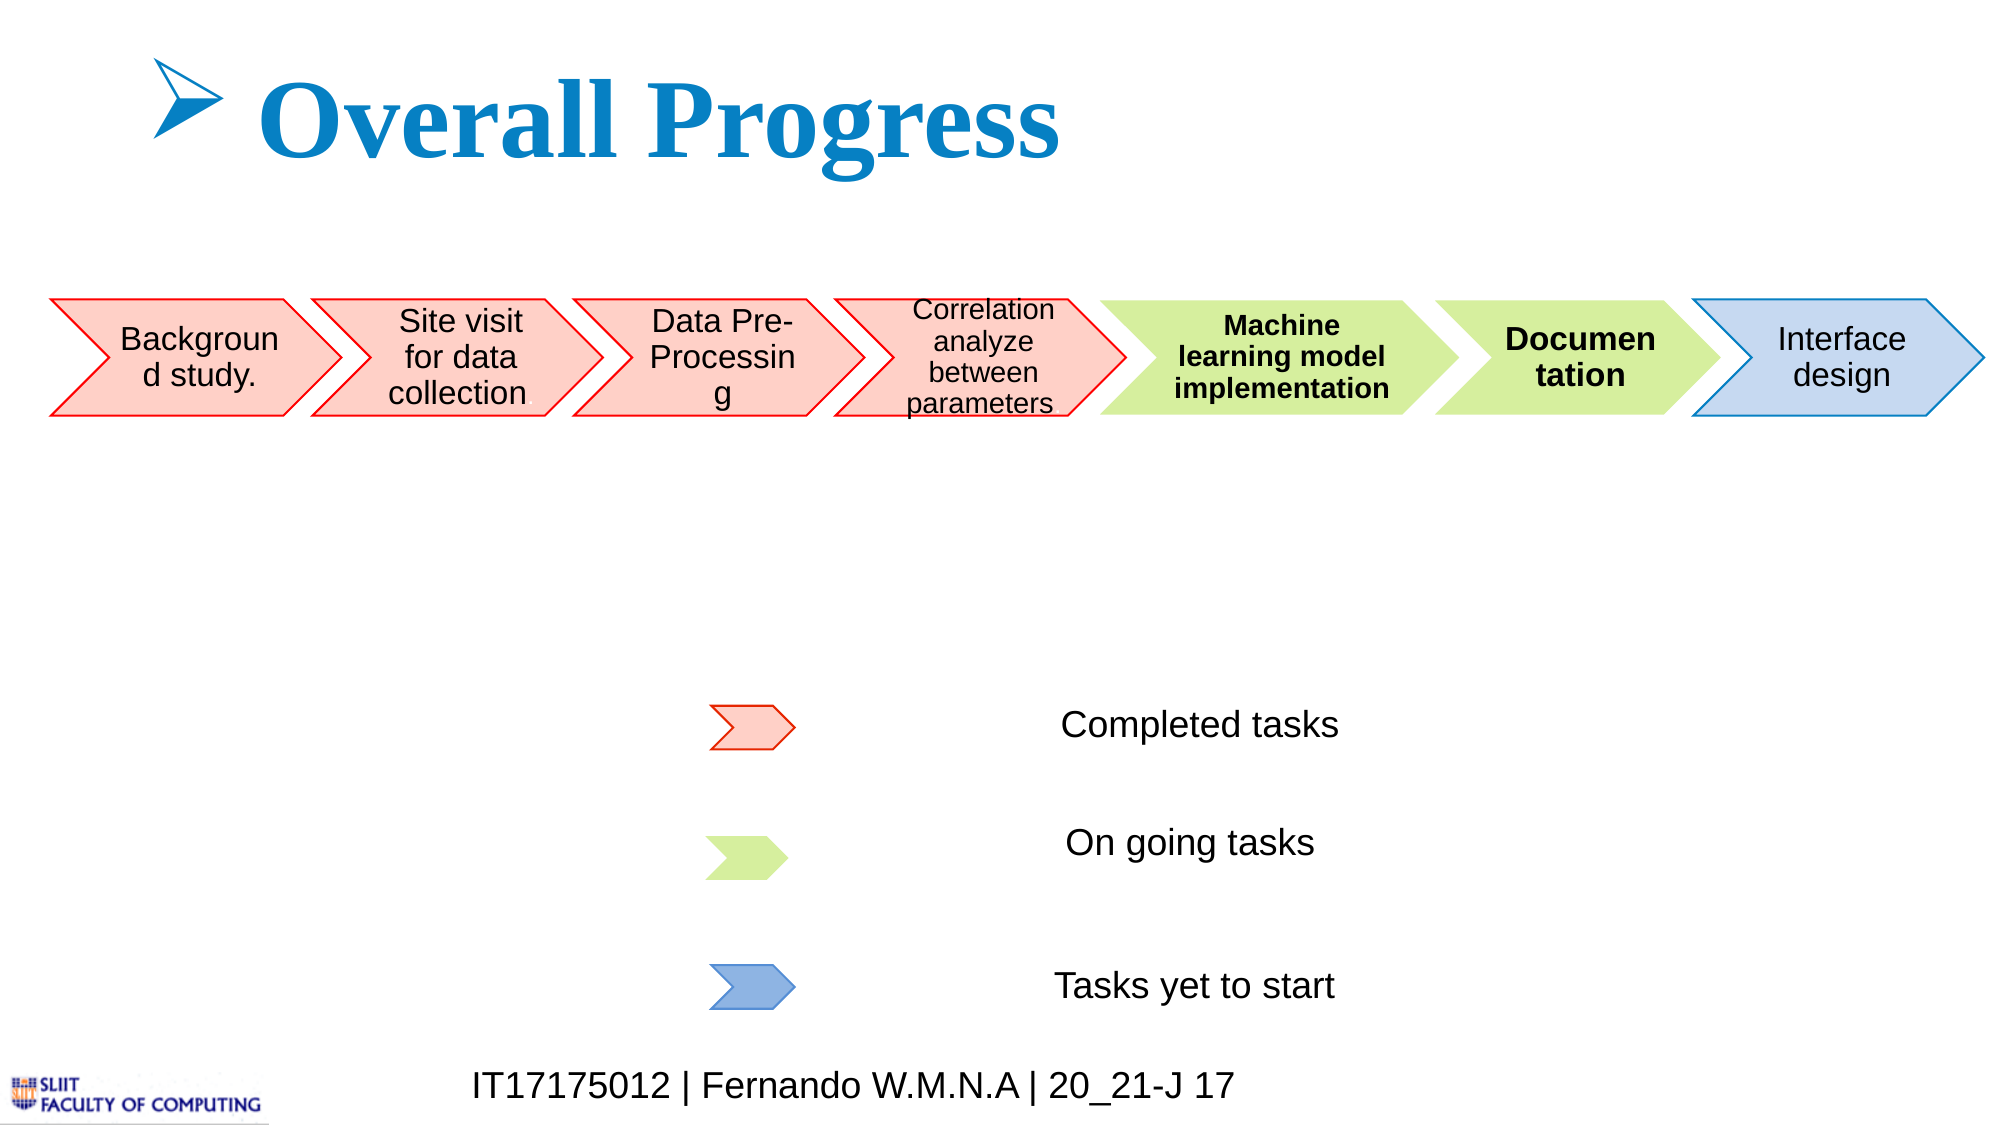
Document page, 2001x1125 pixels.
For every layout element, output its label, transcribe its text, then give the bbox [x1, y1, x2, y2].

text_box Tasks yet to start [893, 934, 1507, 1033]
text_box Completed tasks [893, 684, 1507, 772]
text_box IT17175012 | Fernando W.M.N.A | 20_21-J 17 [456, 1053, 1986, 1114]
text_box [708, 704, 797, 751]
text_box On going tasks [883, 792, 1497, 890]
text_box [49, 31, 1986, 684]
text_box [708, 964, 797, 1010]
text_box [702, 835, 791, 881]
picture [0, 1072, 269, 1125]
